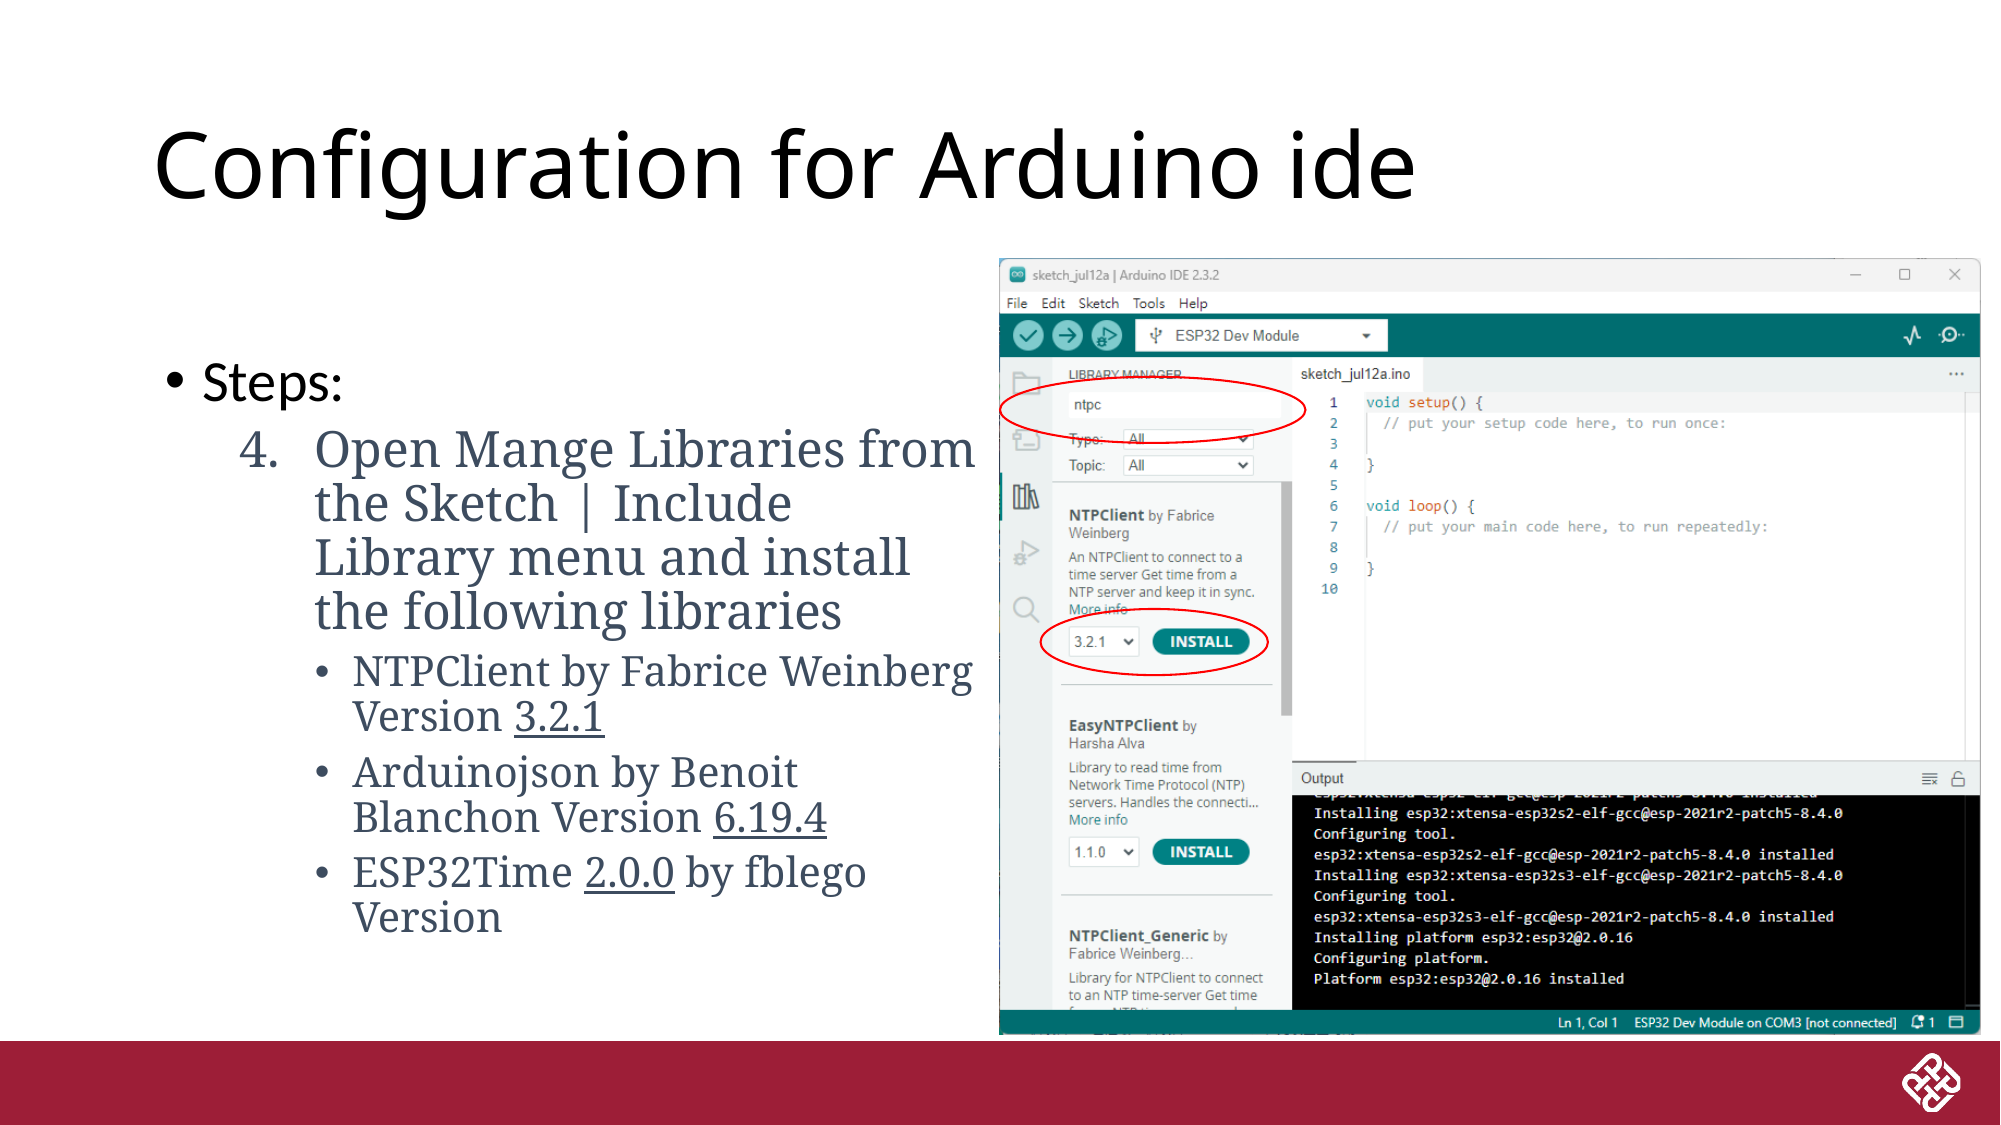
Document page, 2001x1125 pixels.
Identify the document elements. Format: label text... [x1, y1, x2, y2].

picture [0, 1041, 2000, 1125]
title Configuration for Arduino ide [137, 59, 1863, 278]
picture [999, 258, 1981, 1035]
list Steps: Open Mange Libraries from the Sketch | Include Library menu and install the following libraries NTPClient by Fabrice Weinberg Version 3.2.1 Arduinojson by Benoit Blanchon Version 6.19.4 ESP32Time 2.0.0 by fblego Version [149, 343, 999, 950]
